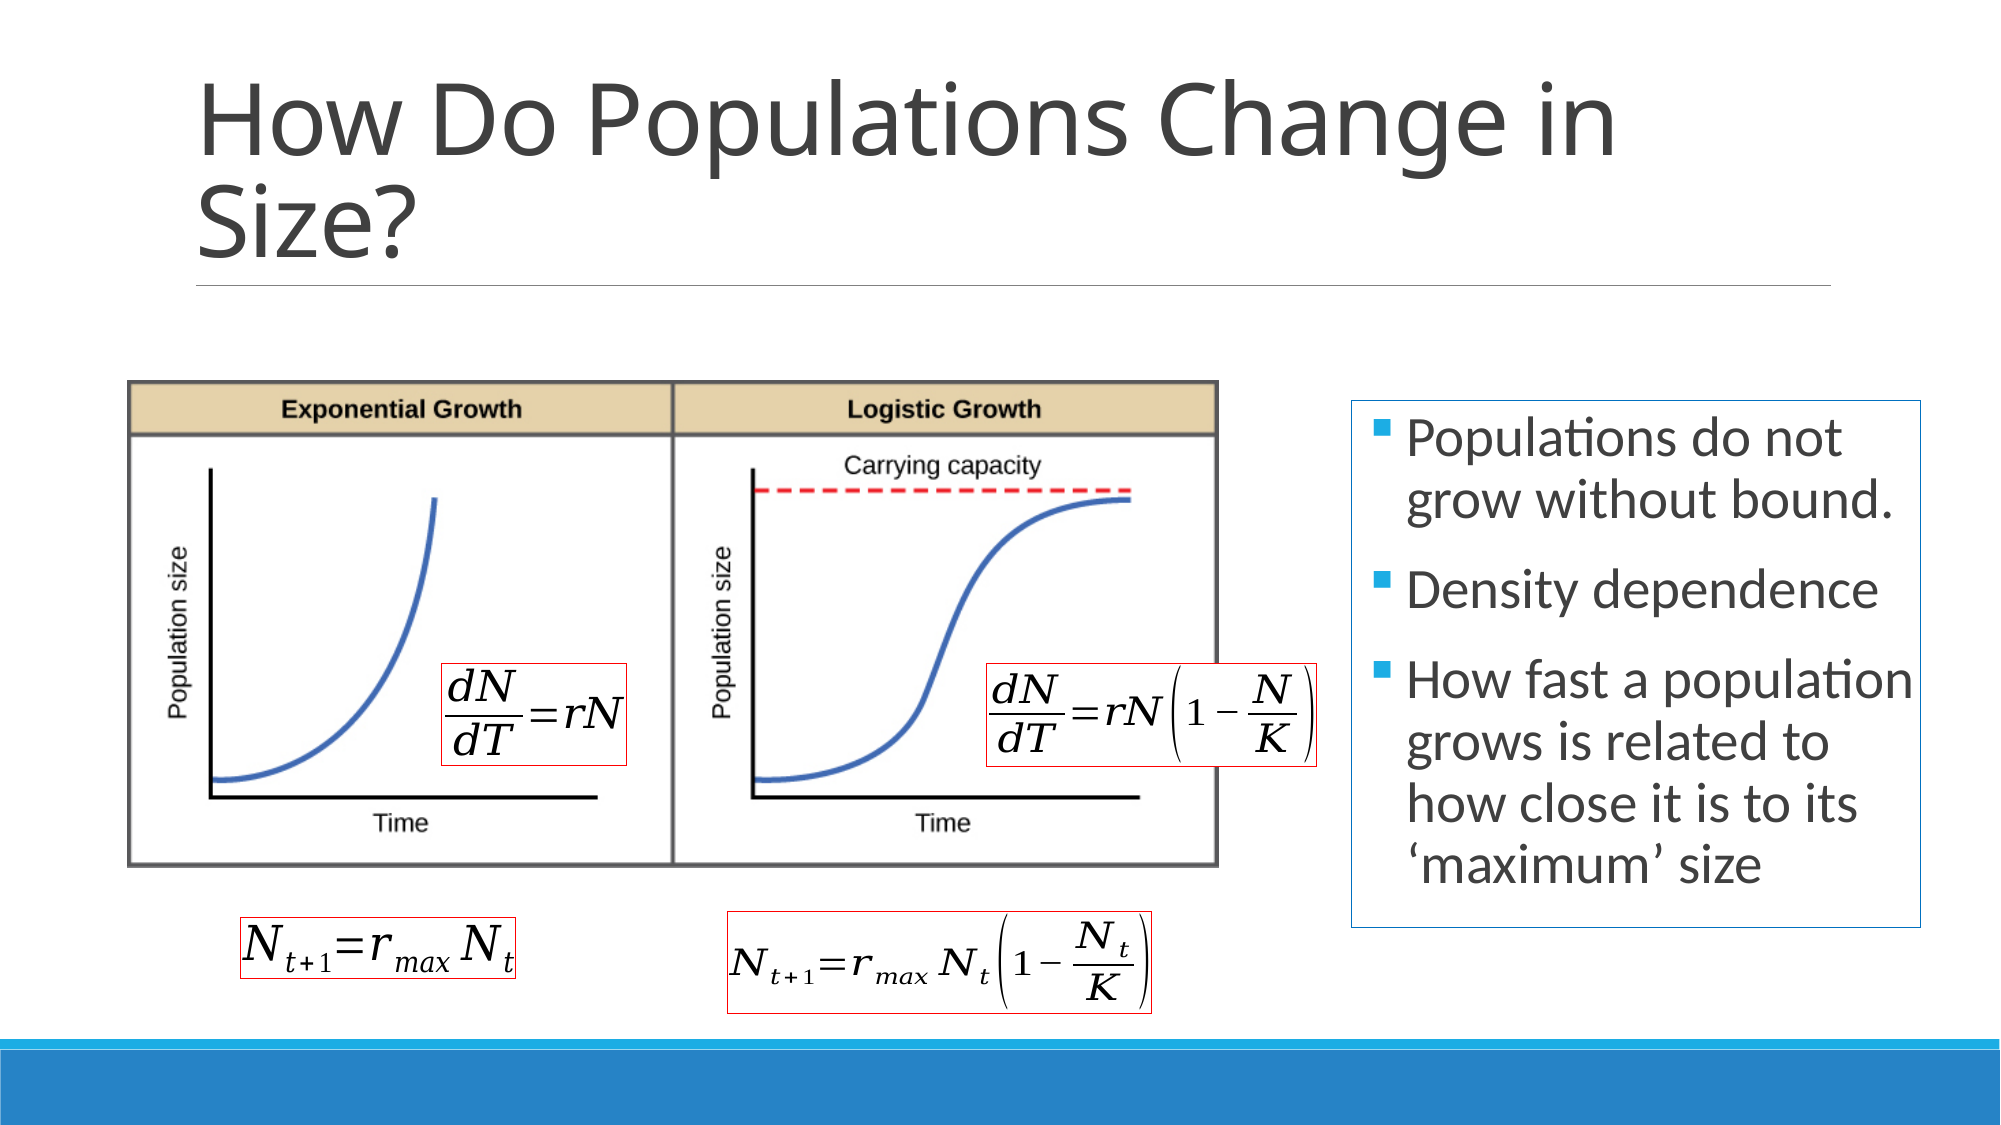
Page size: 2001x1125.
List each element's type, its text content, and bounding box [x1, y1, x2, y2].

list Populations do not grow without bound. Density dependence How fast a population grows is related to how close it is to its ‘maximum’ size [1351, 400, 1921, 928]
picture [126, 379, 1220, 868]
title How Do Populations Change in Size? [180, 47, 1830, 285]
